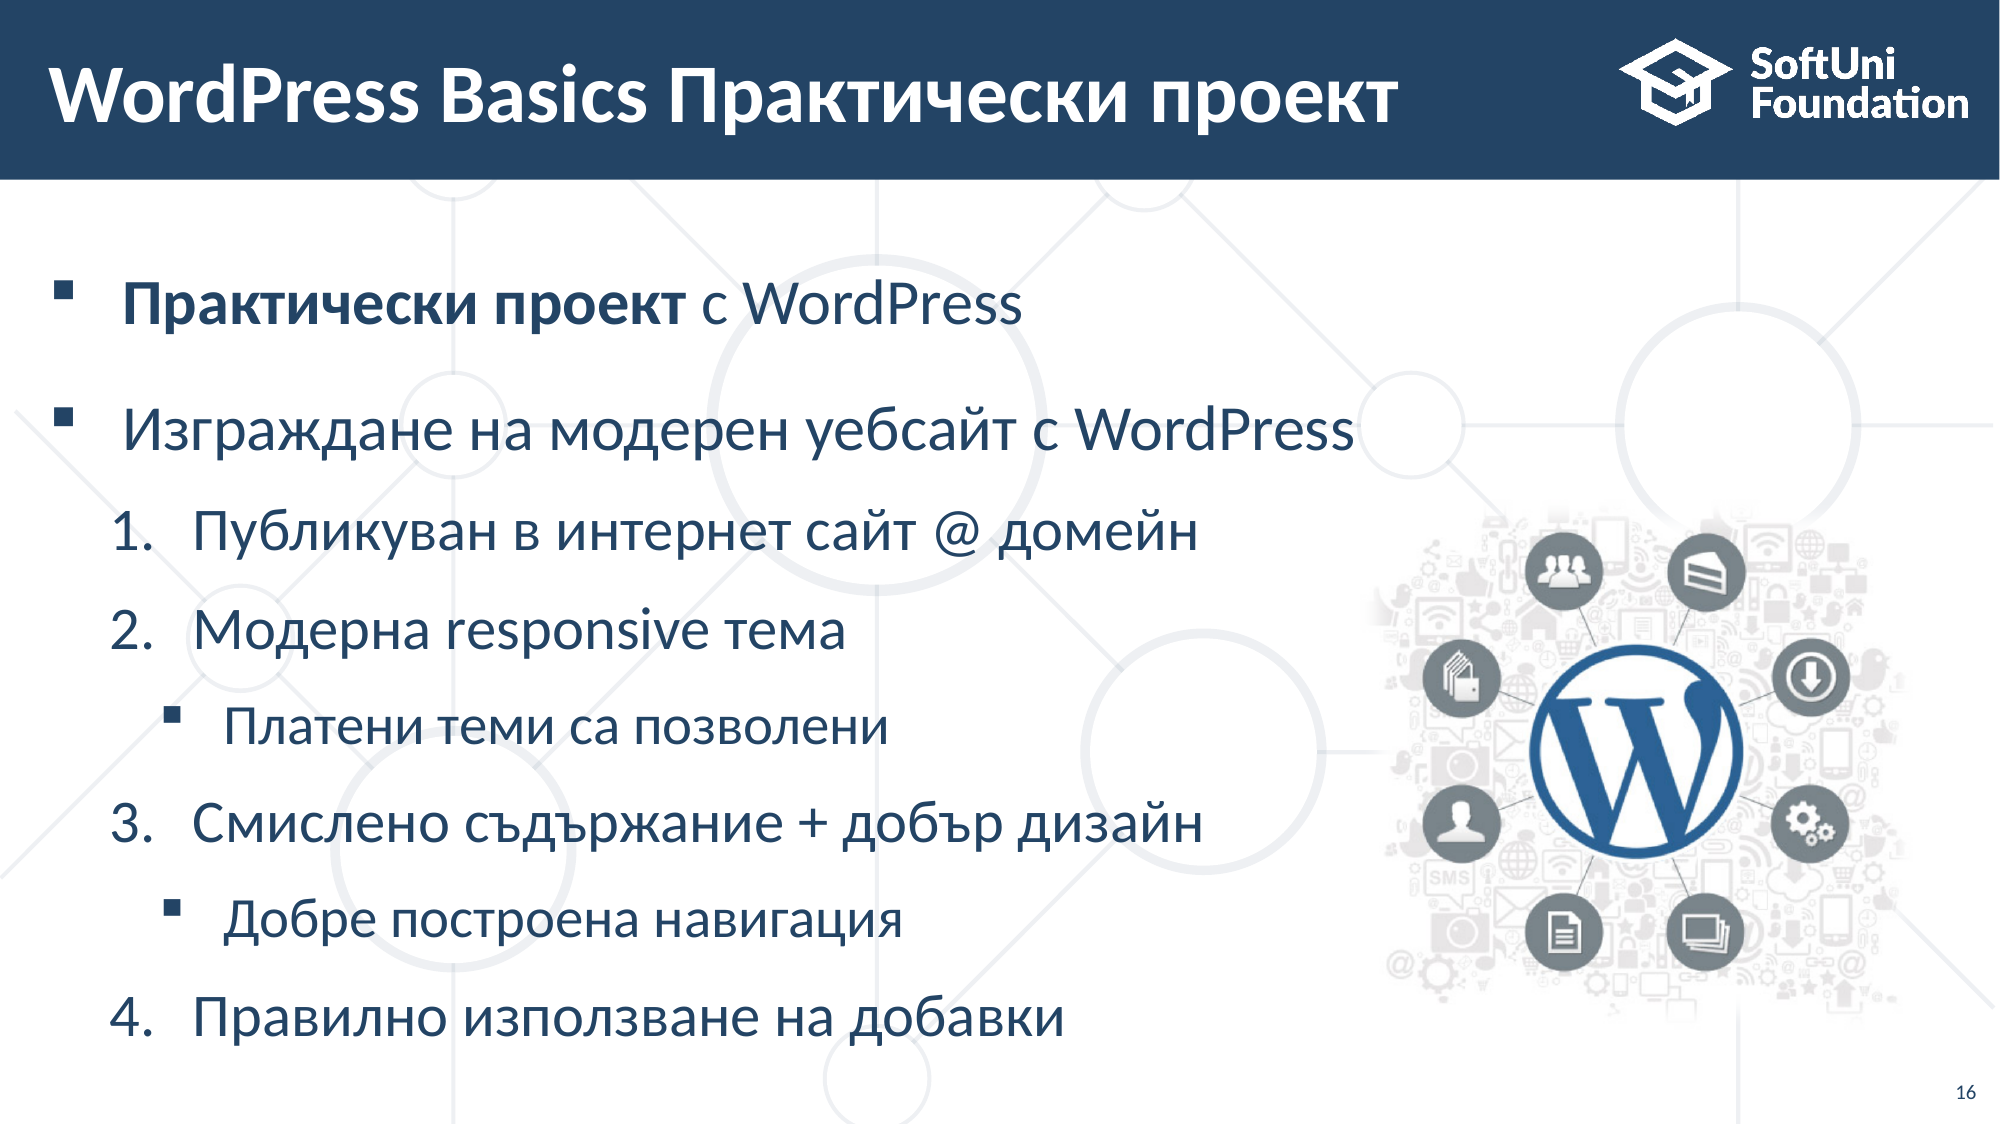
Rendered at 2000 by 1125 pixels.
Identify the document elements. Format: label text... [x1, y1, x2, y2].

title WordPress Basics Практически проект [31, 16, 1591, 162]
picture [1618, 38, 1968, 126]
list Практически проект с WordPress Изграждане на модерен уебсайт с WordPress Публикуван в интернет сайт @ домейн Модерна responsive тема Платени теми са позволени Смислено съдържание + добър дизайн Добре построена навигация Правилно използване на добавки [31, 249, 1951, 1062]
slide_number 16 [1911, 1074, 1983, 1108]
picture [1359, 499, 1916, 1030]
